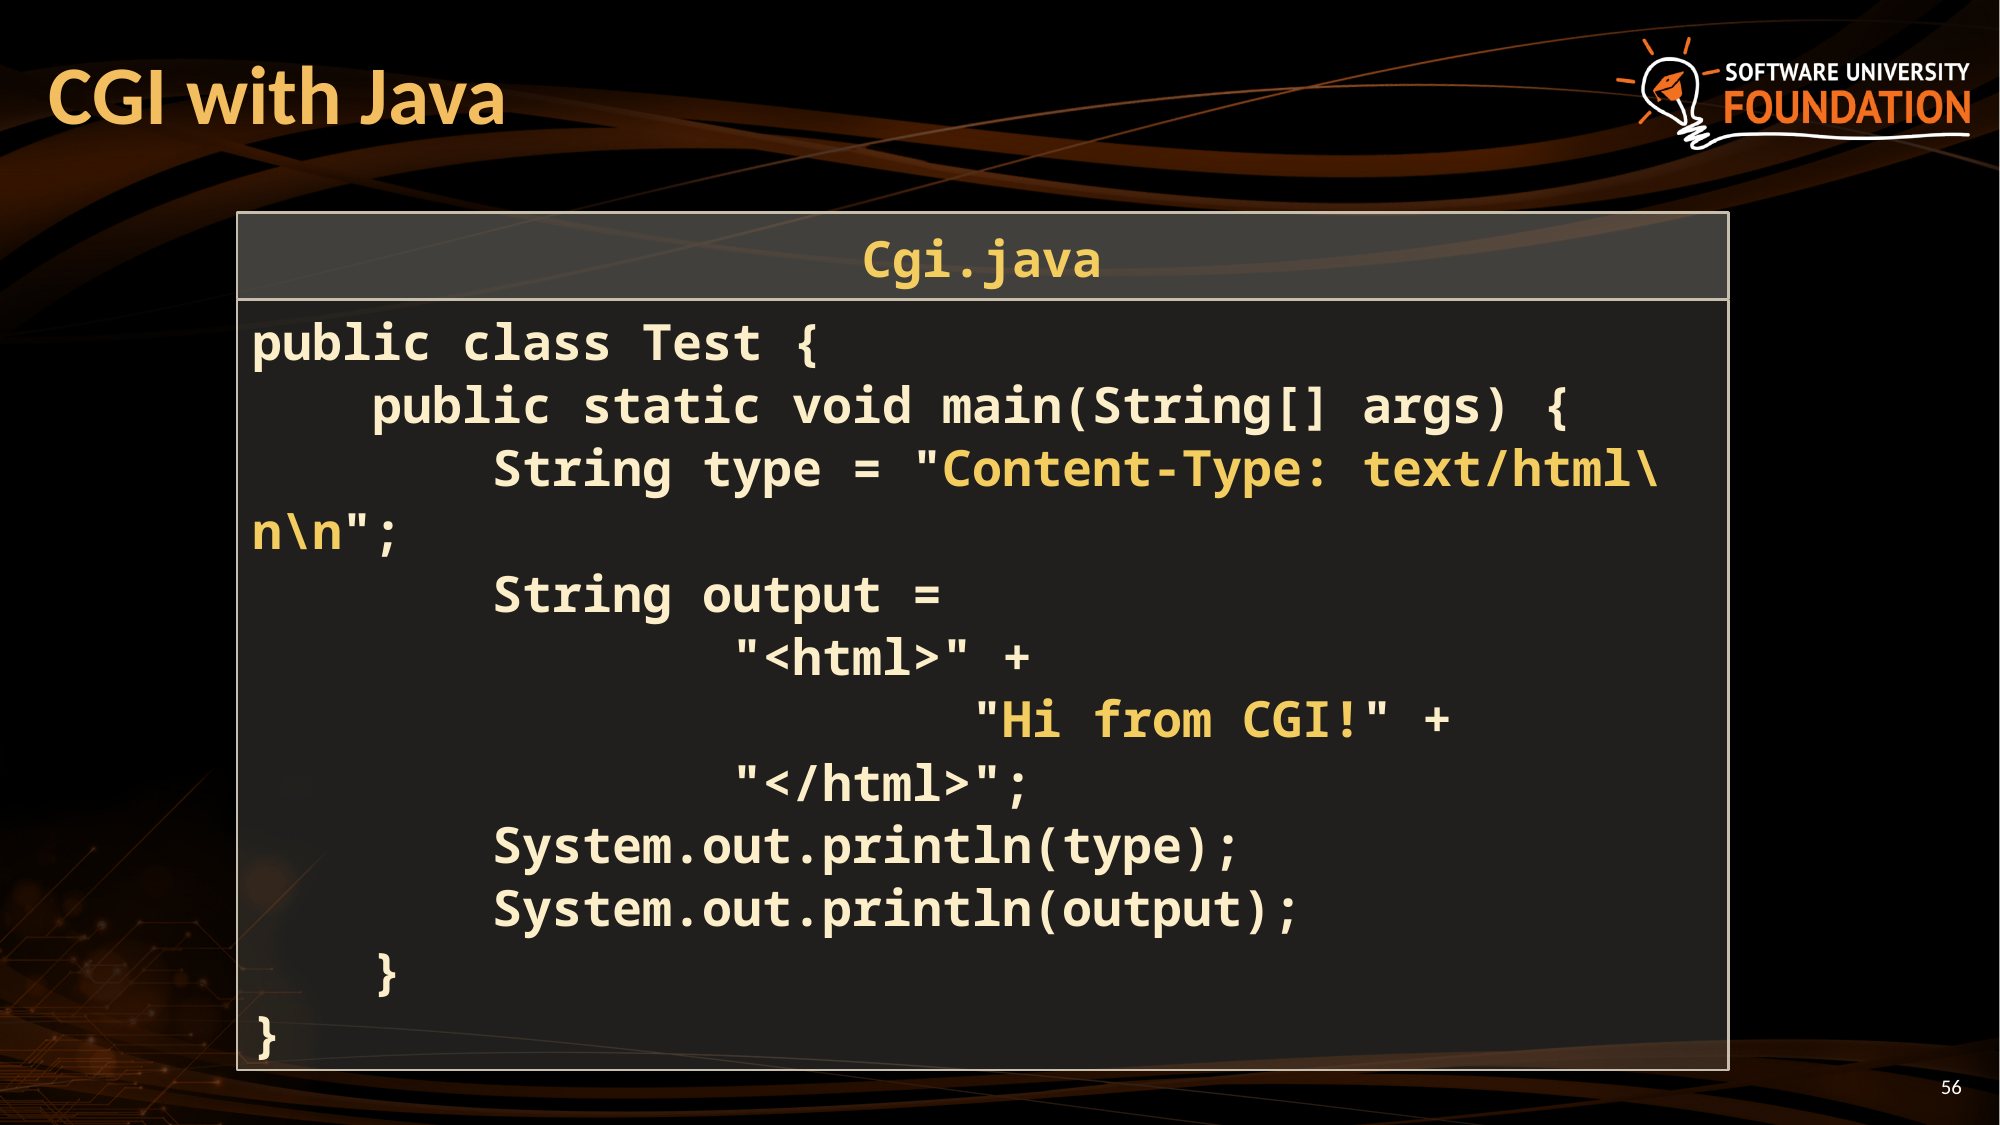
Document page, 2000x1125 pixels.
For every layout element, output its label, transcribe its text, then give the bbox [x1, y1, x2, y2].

title CGI with Java [30, 6, 1602, 189]
slide_number 56 [1897, 1070, 1968, 1103]
picture [0, 0, 2000, 1125]
text_box public class Test { public static void main(String[] args) { String type = "Content-Type: text/html\n\n"; String output = "<html>" + "Hi from CGI!" + "</html>"; System.out.println(type); System.out.println(output); } } [237, 299, 1729, 1071]
text_box Cgi.java [237, 212, 1729, 299]
